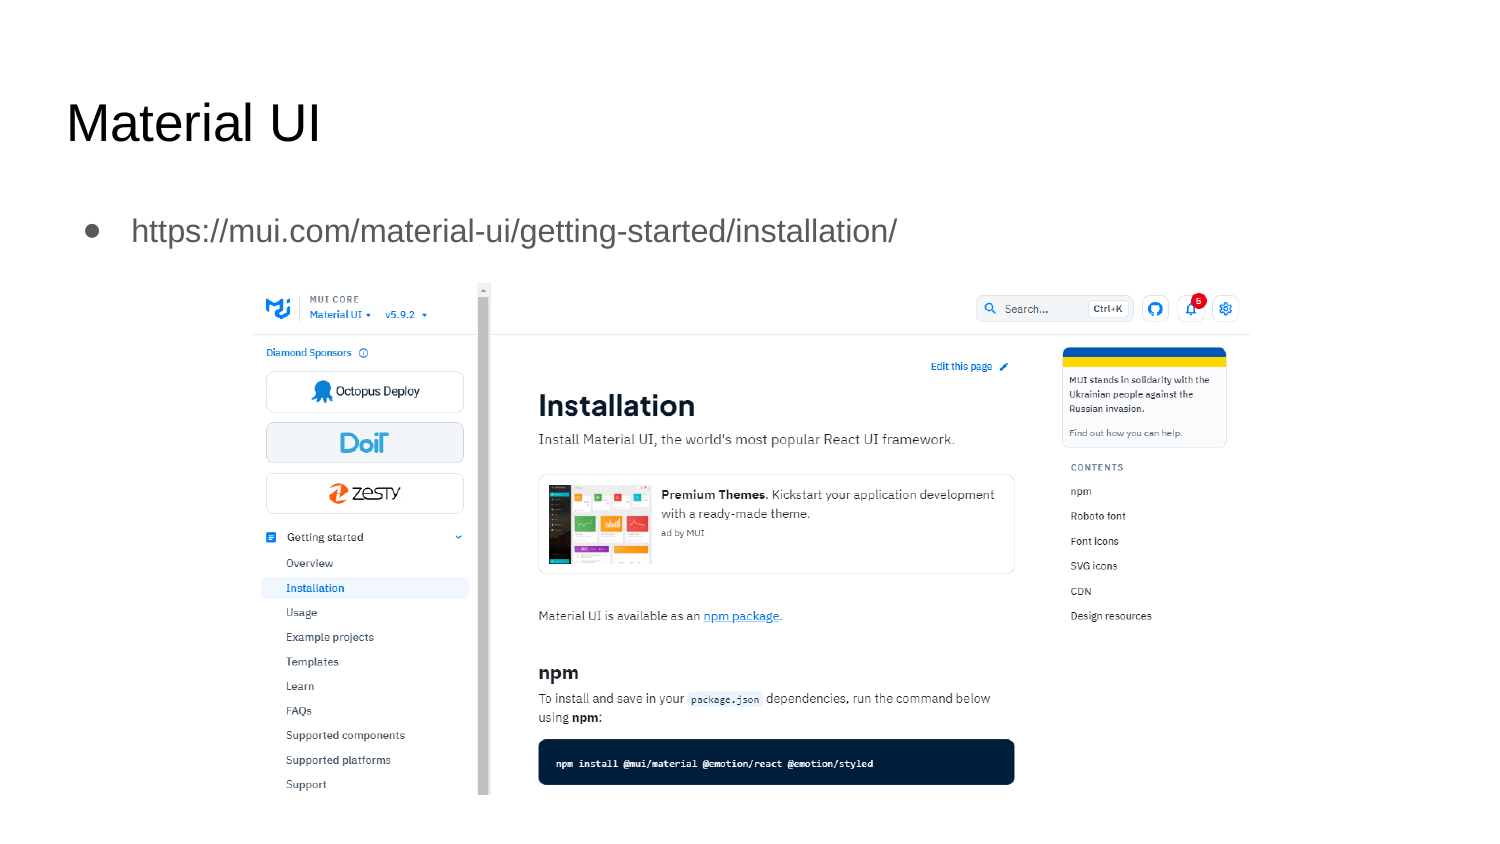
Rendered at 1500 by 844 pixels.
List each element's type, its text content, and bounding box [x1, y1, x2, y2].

title Material UI [51, 72, 1449, 167]
picture [253, 283, 1250, 796]
list https://mui.com/material-ui/getting-started/installation/ [51, 189, 1449, 265]
